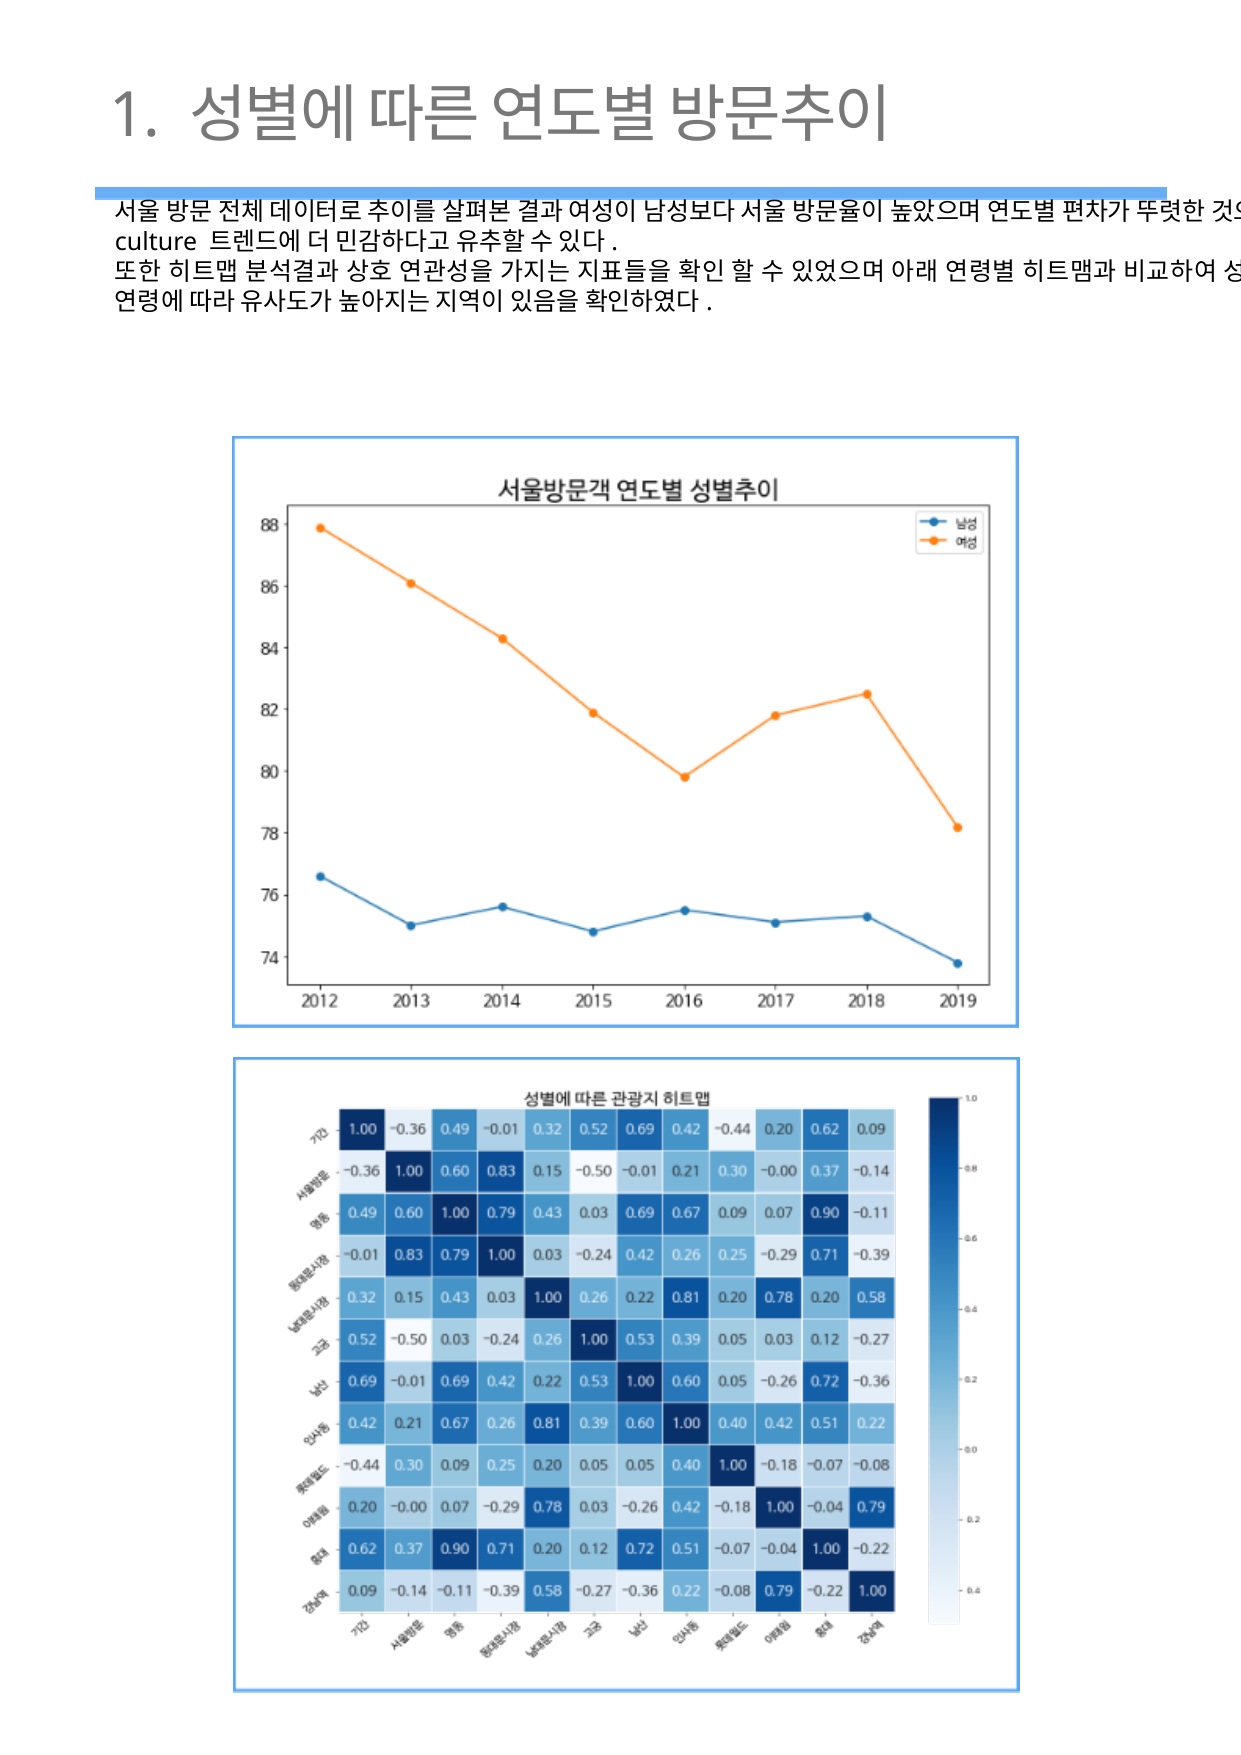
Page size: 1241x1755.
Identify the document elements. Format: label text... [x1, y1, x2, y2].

text_box 서울 방문 전체 데이터로 추이를 살펴본 결과 여성이 남성보다 서울 방문율이 높았으며 연도별 편차가 뚜렷한 것으로 나타났다. 이것은 여성 관광객이 K-culture 트렌드에 더 민감하다고 유추할 수 있다. 또한 히트맵 분석결과 상호 연관성을 가지는 지표들을 확인 할 수 있었으며 아래 연령별 히트맴과 비교하여 성별에 따라 유사도가 더 높아지는 지역과 연령에 따라 유사도가 높아지는 지역이 있음을 확인하였다. [100, 188, 1241, 389]
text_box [94, 187, 1167, 200]
text_box 1. 성별에 따른 연도별 방문추이 [95, 66, 1241, 168]
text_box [231, 436, 1019, 1029]
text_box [232, 1057, 1020, 1693]
